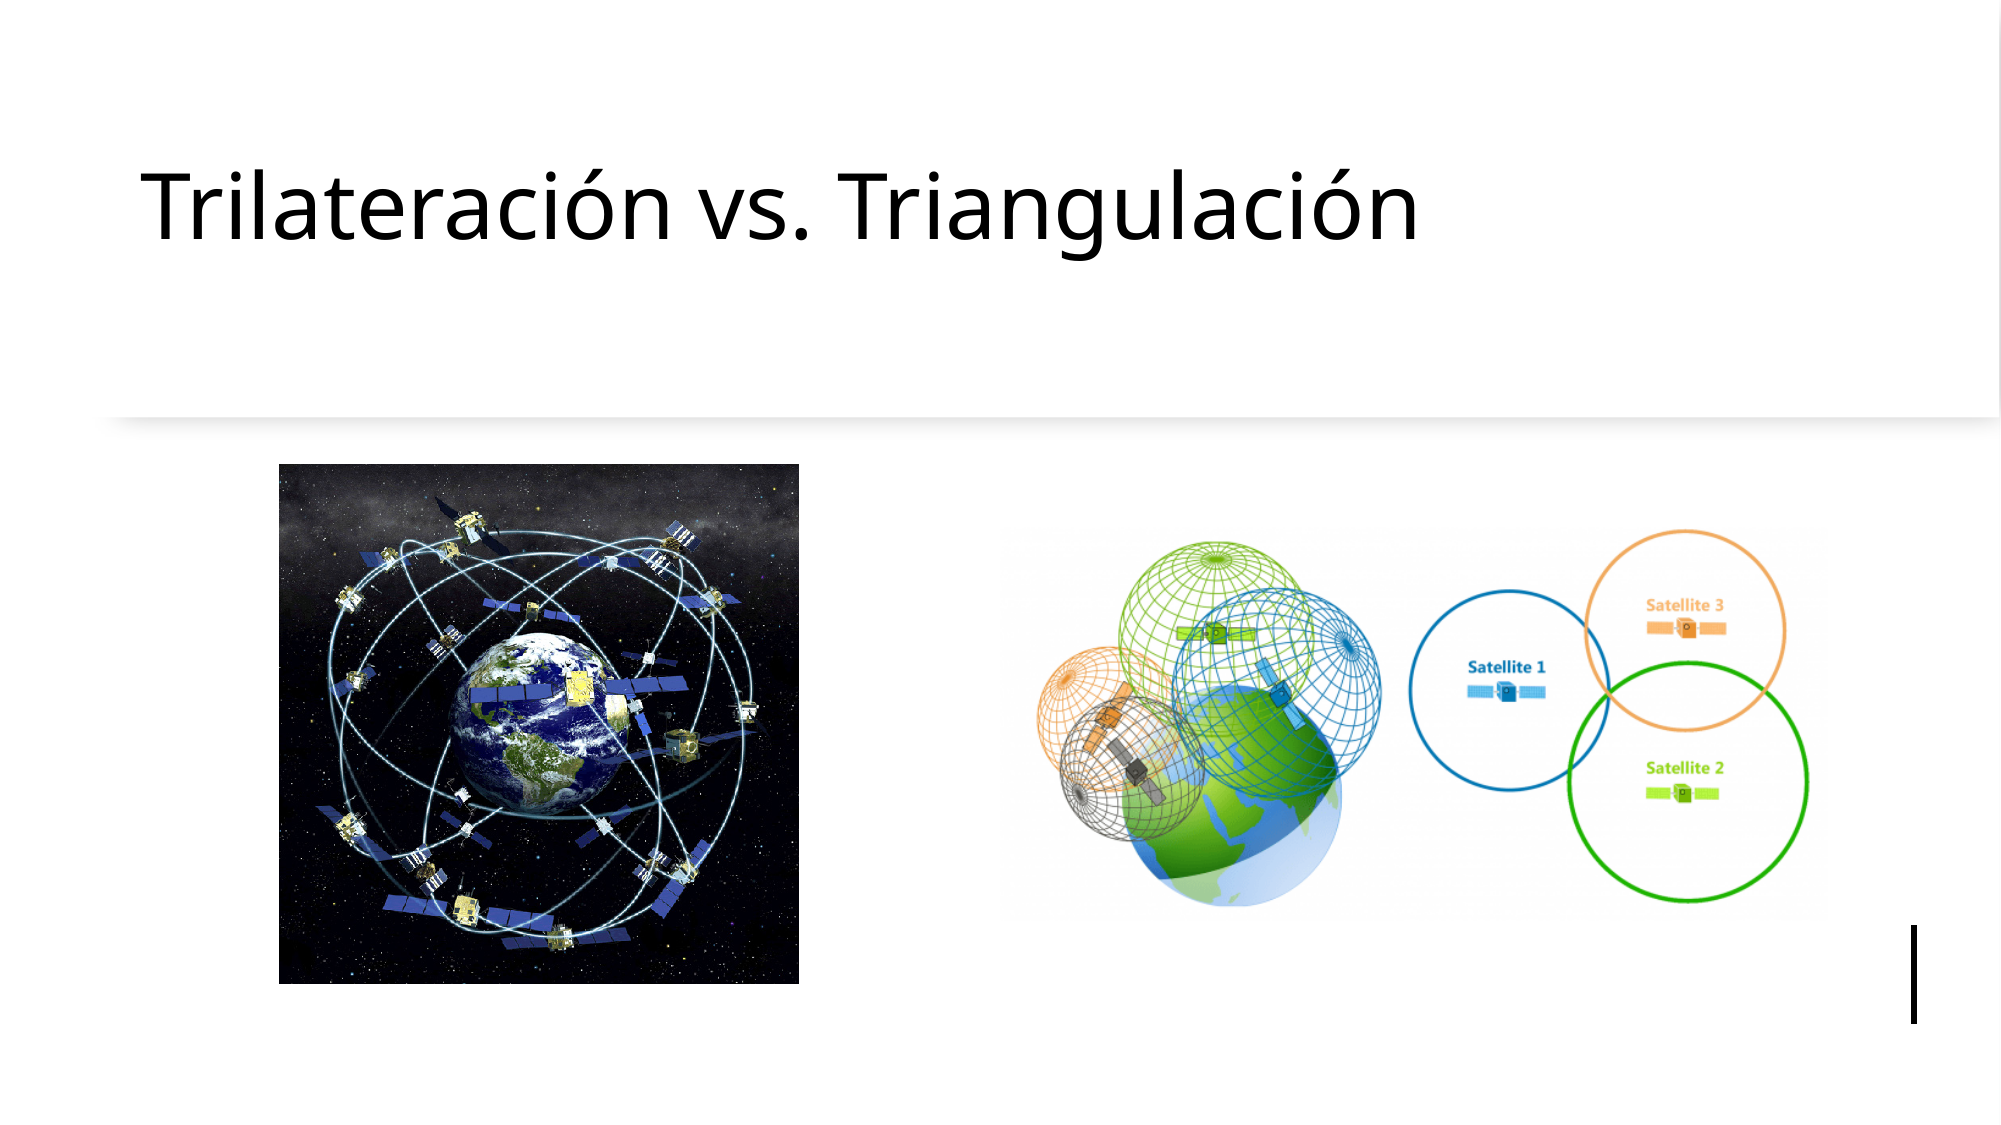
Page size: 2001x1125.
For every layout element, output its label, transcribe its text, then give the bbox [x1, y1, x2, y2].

title Trilateración vs. Triangulación [124, 140, 1828, 376]
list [279, 464, 799, 985]
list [1000, 527, 1828, 921]
